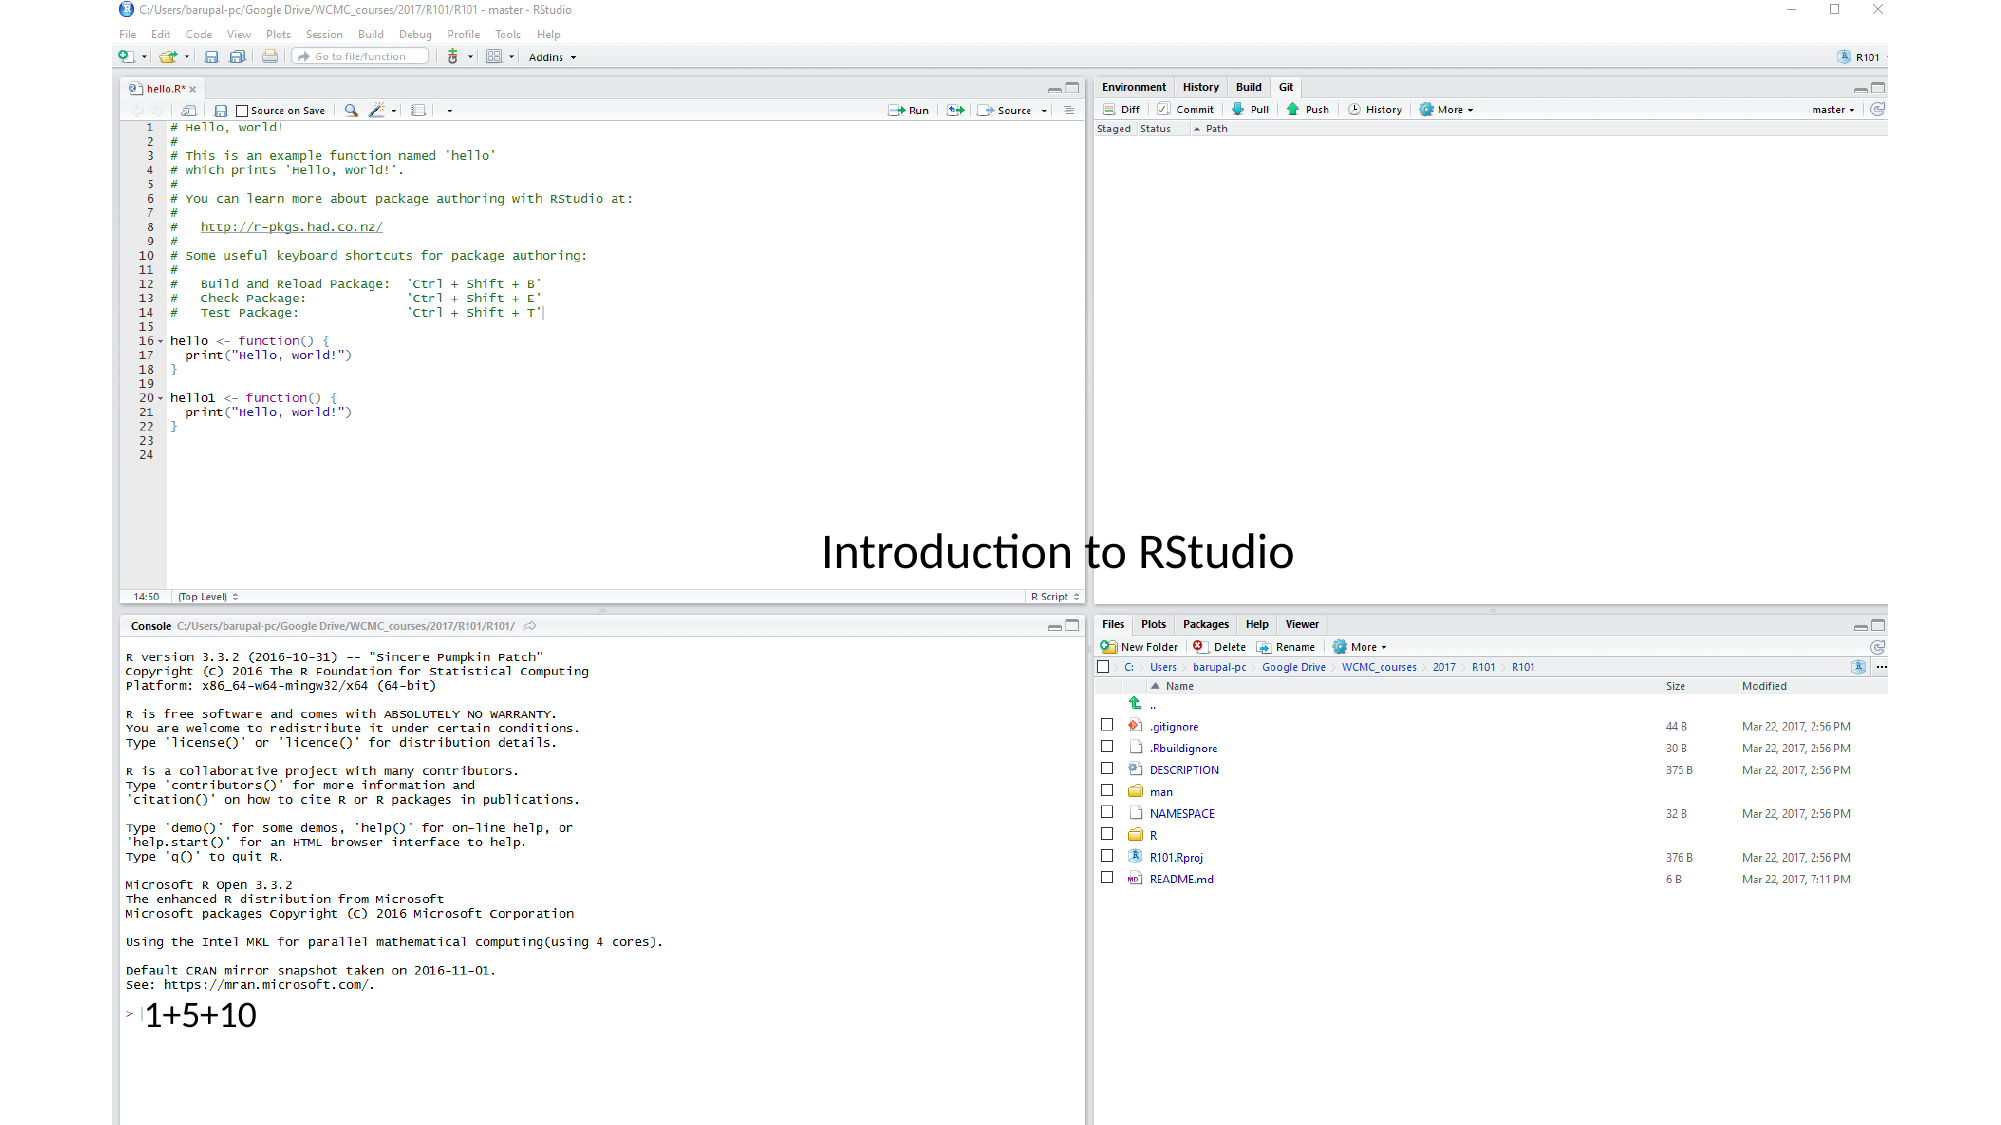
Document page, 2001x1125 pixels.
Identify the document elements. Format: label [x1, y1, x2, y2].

picture [112, 0, 1888, 1125]
